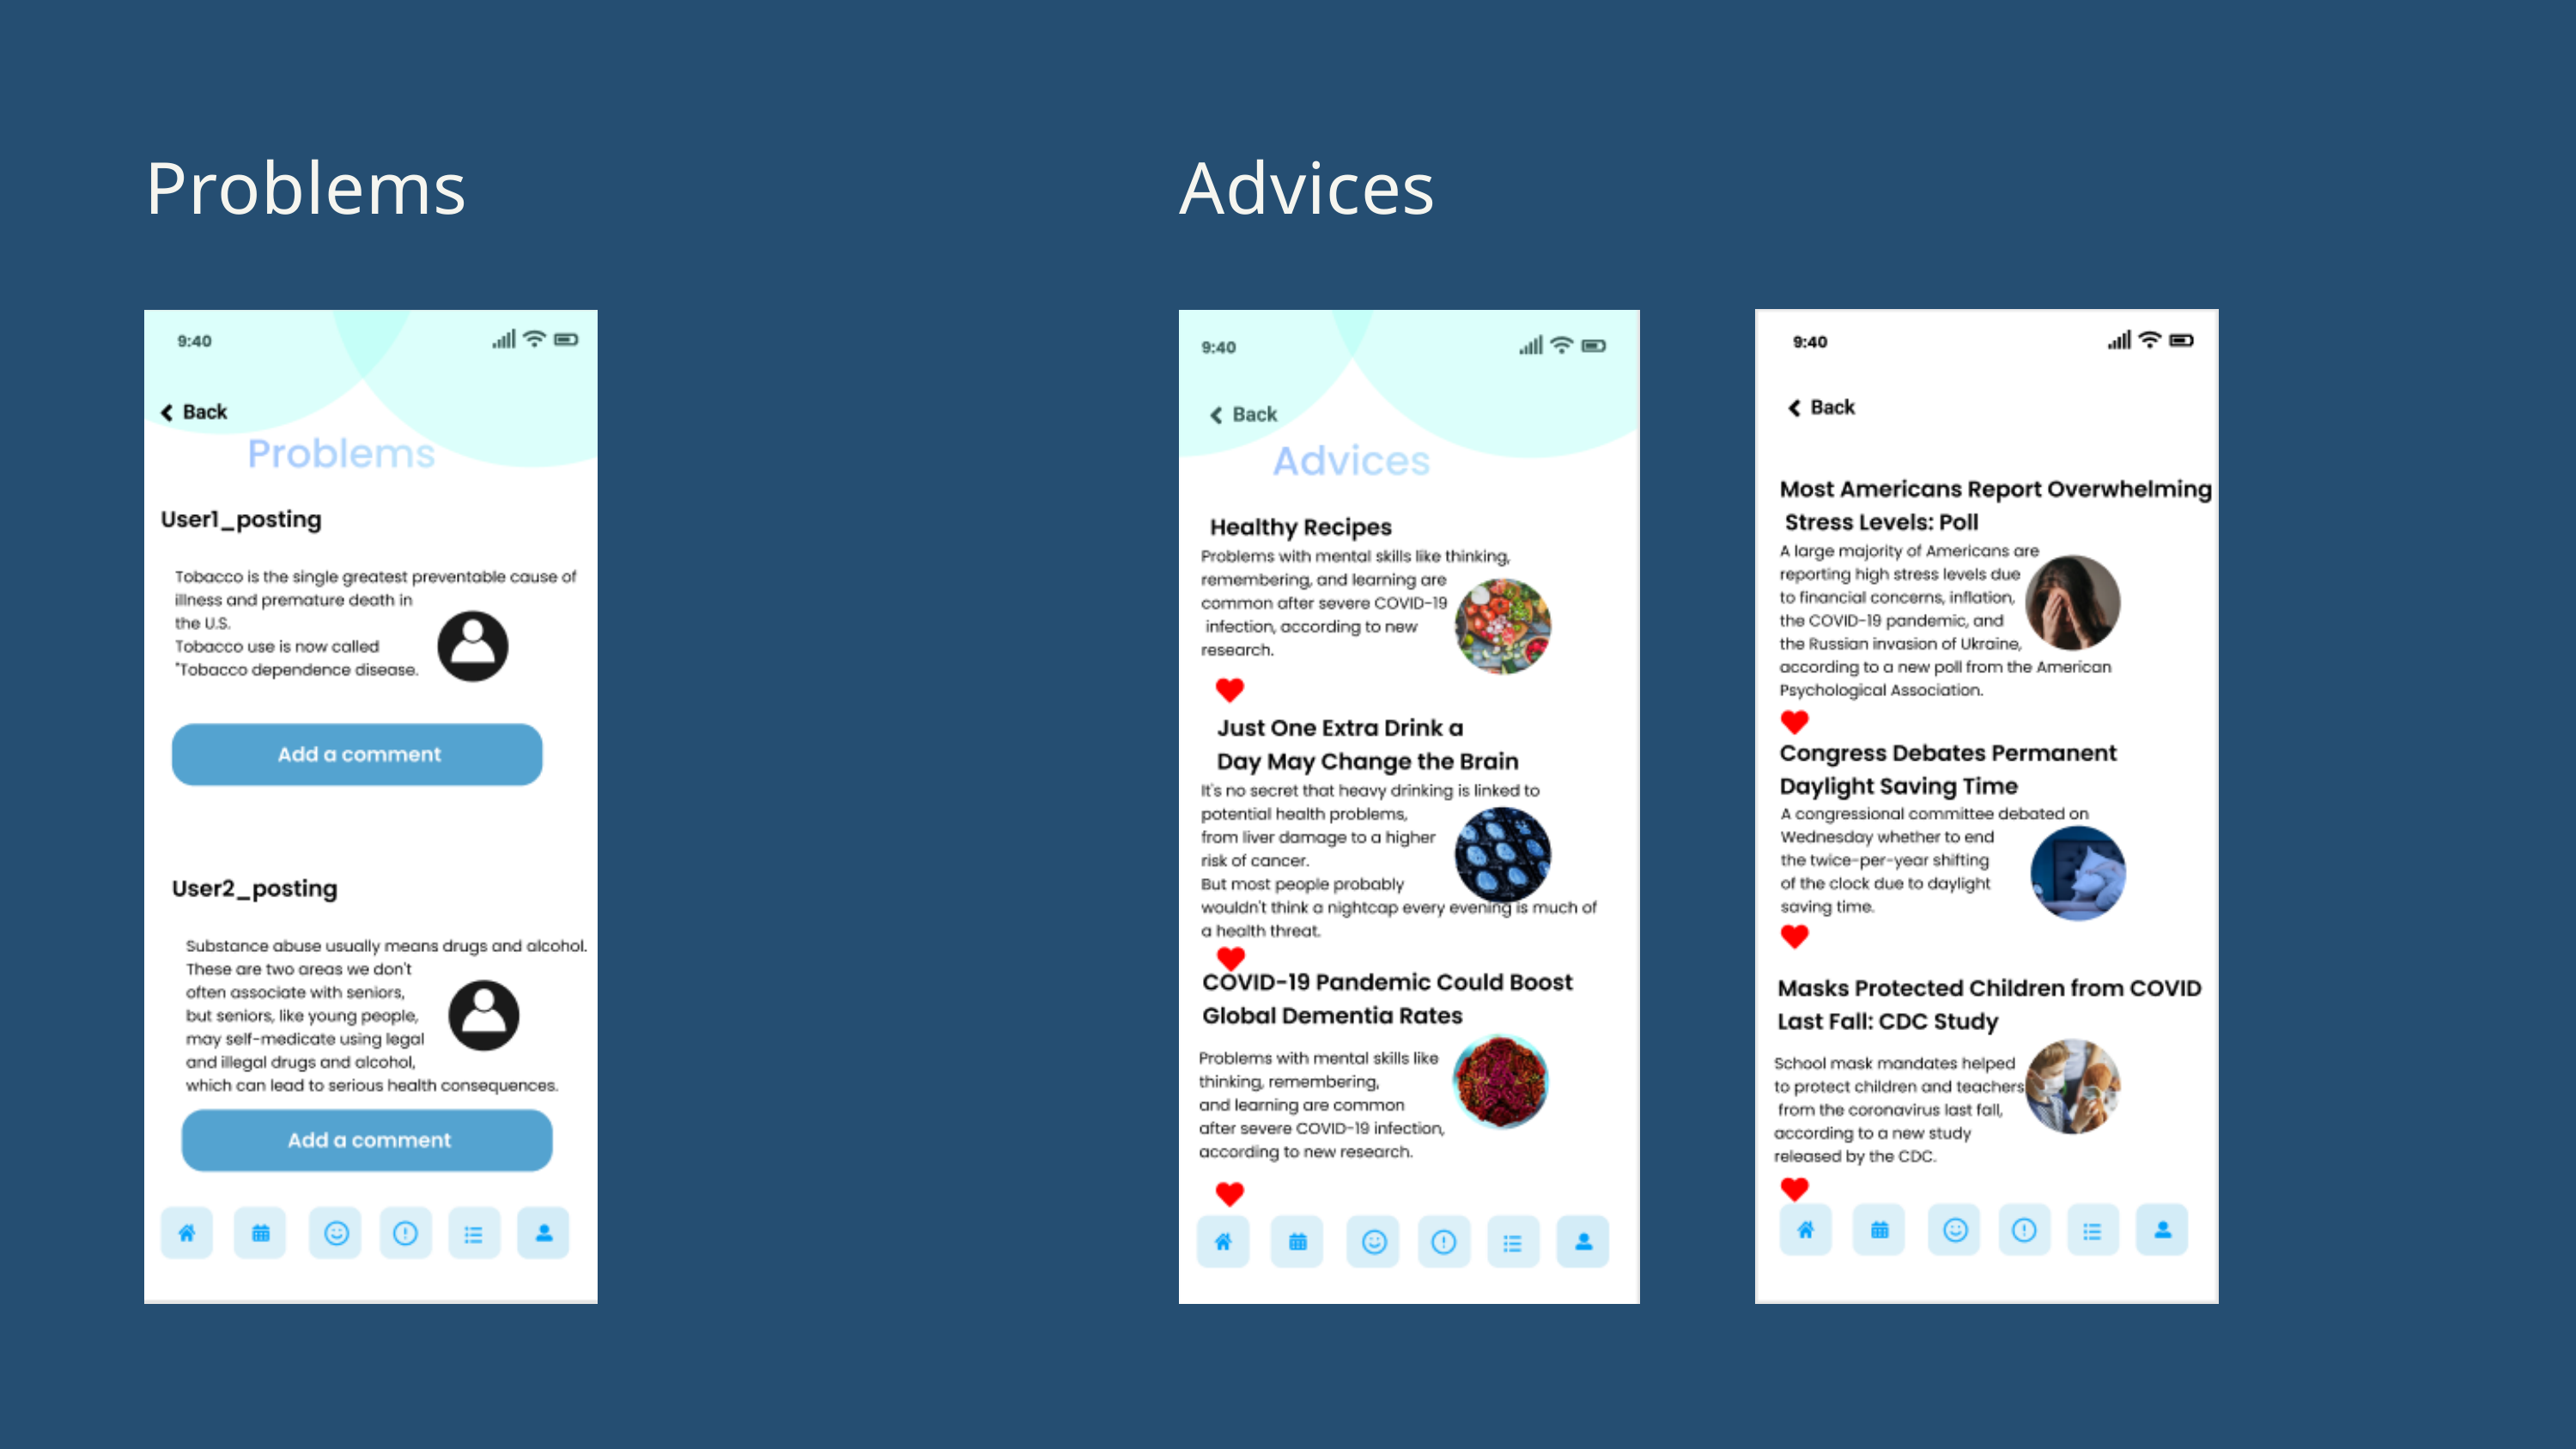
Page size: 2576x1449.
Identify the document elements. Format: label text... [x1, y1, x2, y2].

picture [1755, 309, 2219, 1304]
picture [144, 310, 598, 1304]
text_box Advices [1179, 149, 2267, 229]
picture [1178, 310, 1640, 1304]
text_box Problems [144, 149, 546, 229]
